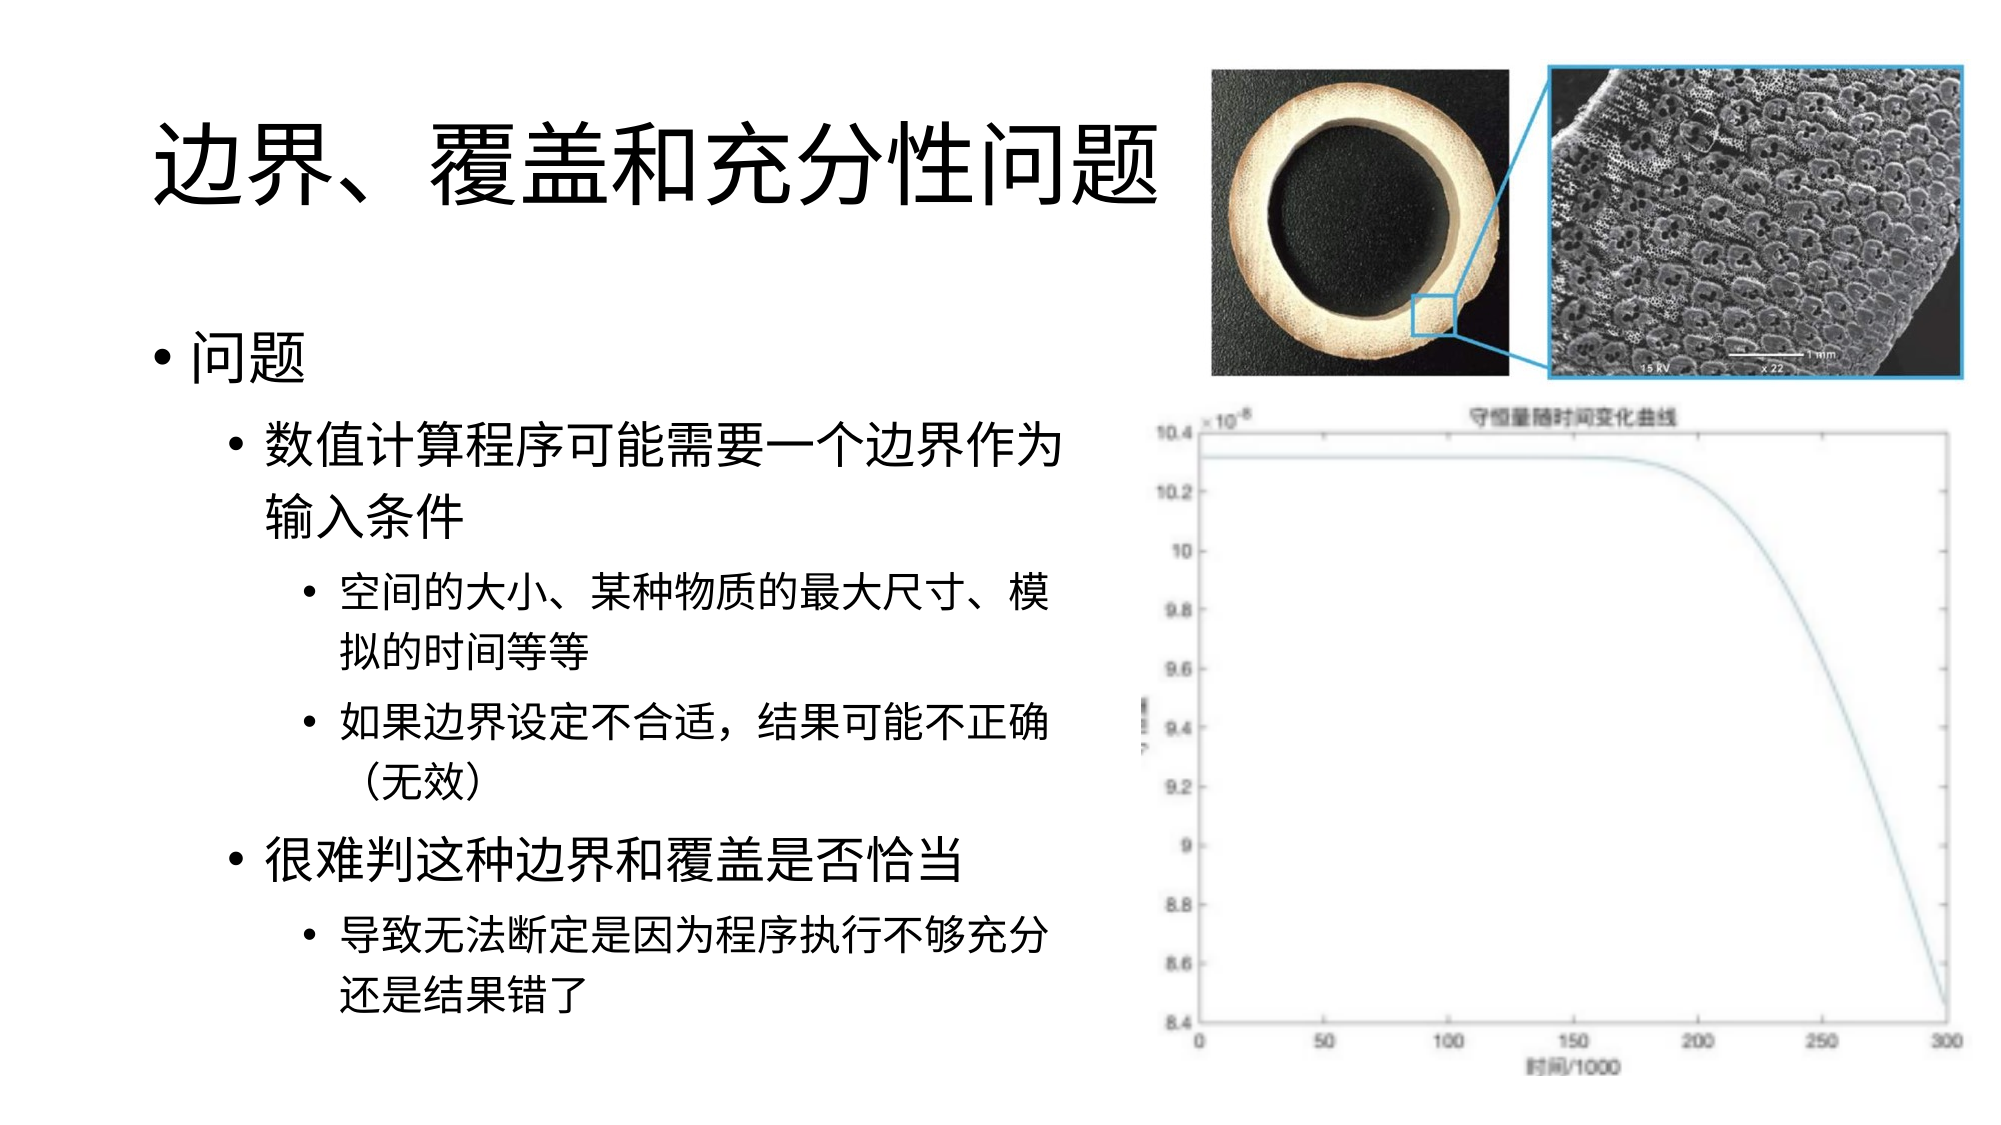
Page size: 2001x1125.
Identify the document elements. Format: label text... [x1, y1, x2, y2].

picture [1141, 400, 1973, 1076]
title 边界、覆盖和充分性问题 [137, 59, 1203, 278]
picture [1203, 59, 1973, 387]
list 问题 数值计算程序可能需要一个边界作为输入条件 空间的大小、某种物质的最大尺寸、模拟的时间等等 如果边界设定不合适，结果可能不正确（无效） 很难判这种边界和覆盖是否恰当 导致无法断定是因为程序执行不够充分还是结果错了 [137, 299, 1100, 1066]
